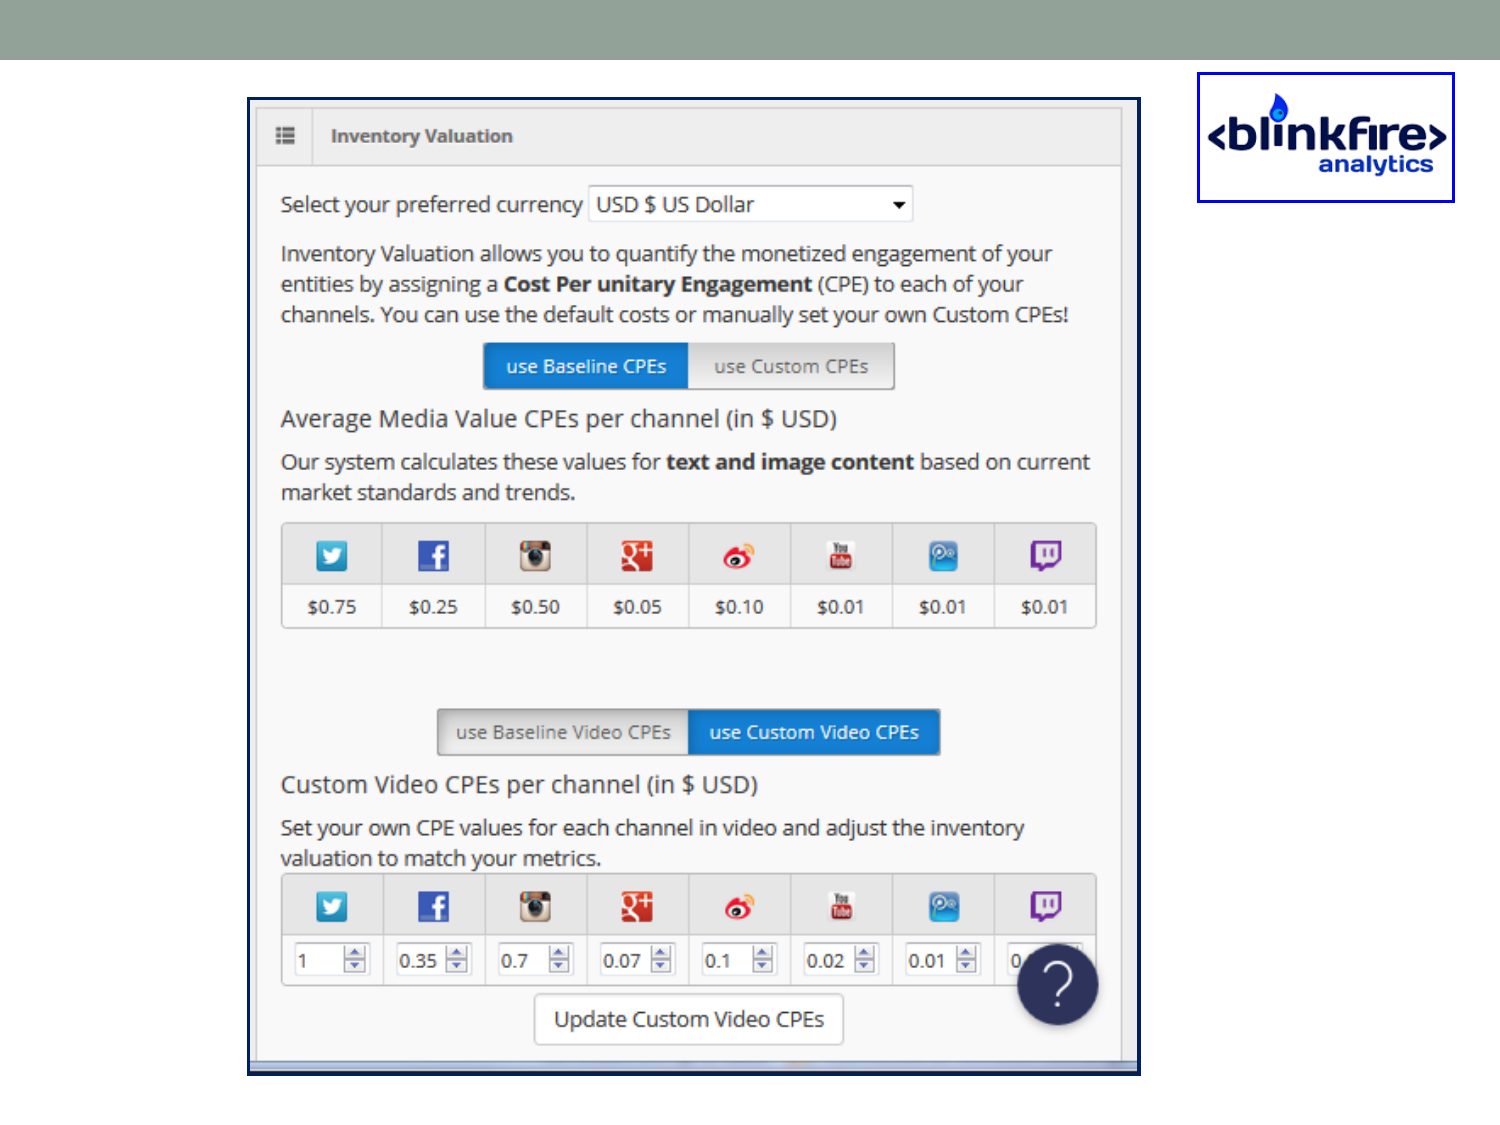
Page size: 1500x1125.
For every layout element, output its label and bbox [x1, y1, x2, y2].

picture [249, 99, 1138, 1073]
picture [1199, 74, 1452, 201]
